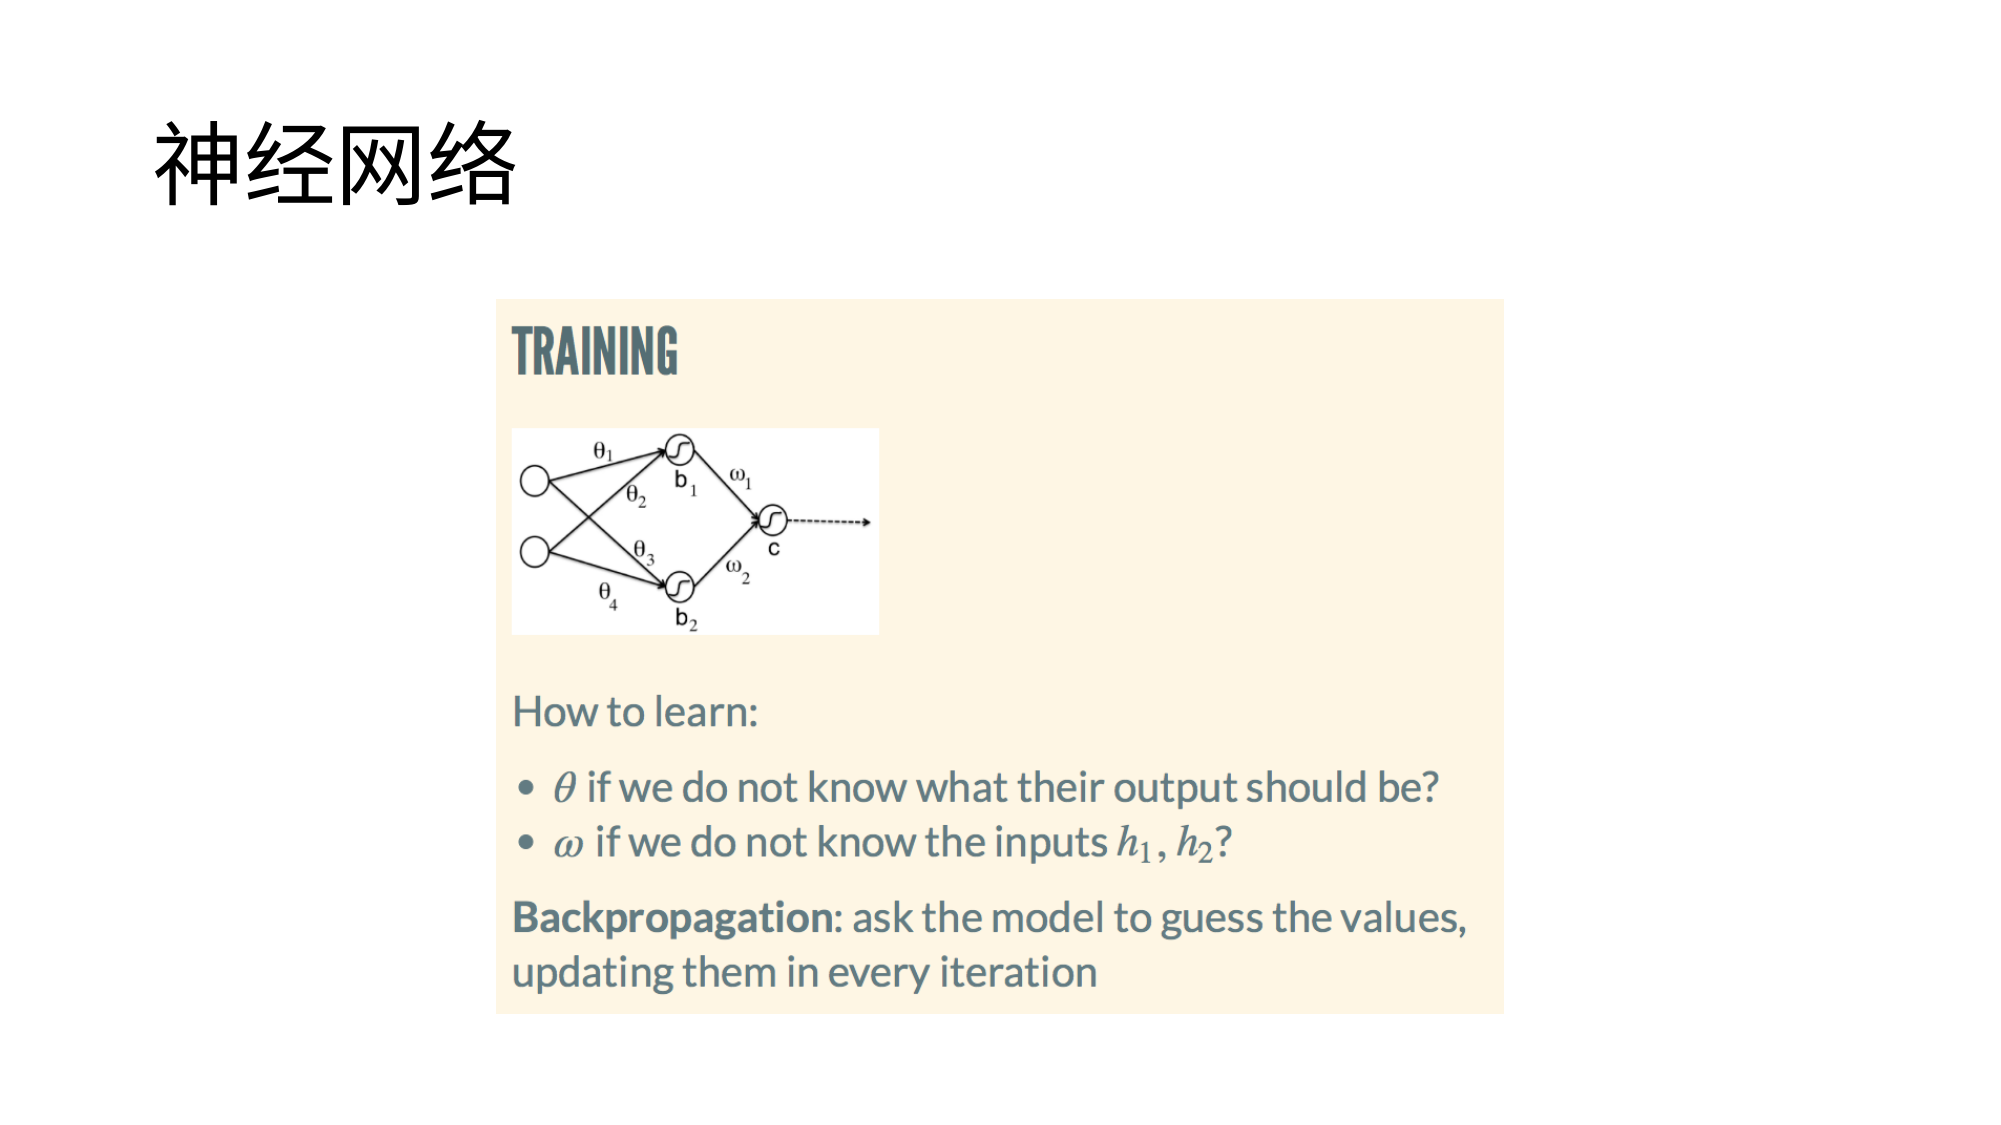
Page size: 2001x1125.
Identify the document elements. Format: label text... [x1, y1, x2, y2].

title 神经网络 [137, 59, 1863, 278]
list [496, 299, 1504, 1014]
